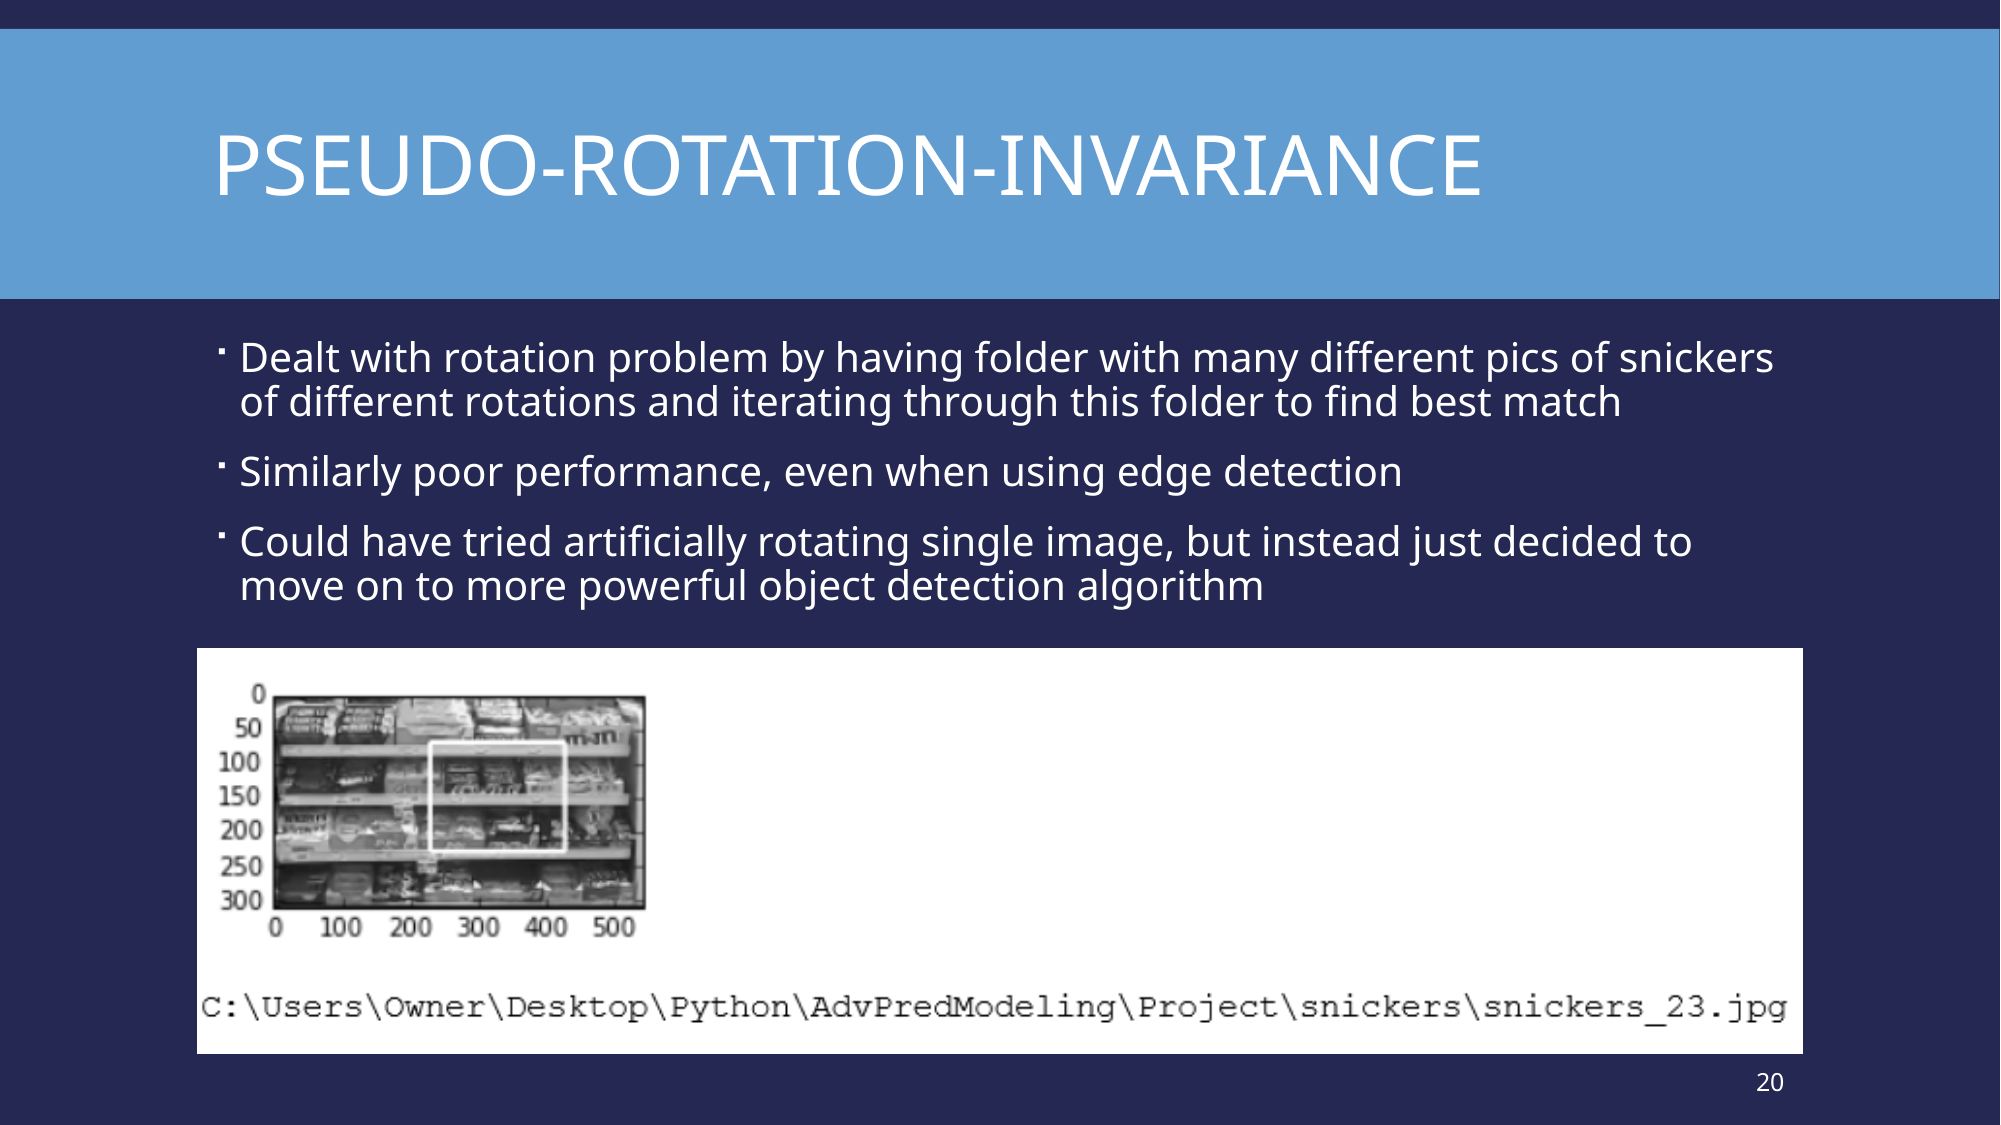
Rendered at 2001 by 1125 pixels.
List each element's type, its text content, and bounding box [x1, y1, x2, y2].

list Dealt with rotation problem by having folder with many different pics of snickers of different rotations and iterating through this folder to find best match Similarly poor performance, even when using edge detection Could have tried artificially rotating single image, but instead just decided to move on to more powerful object detection algorithm [197, 329, 1803, 644]
slide_number 20 [1748, 1053, 1904, 1114]
title Pseudo-rotation-invariance [197, 46, 1803, 295]
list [196, 648, 1803, 1054]
